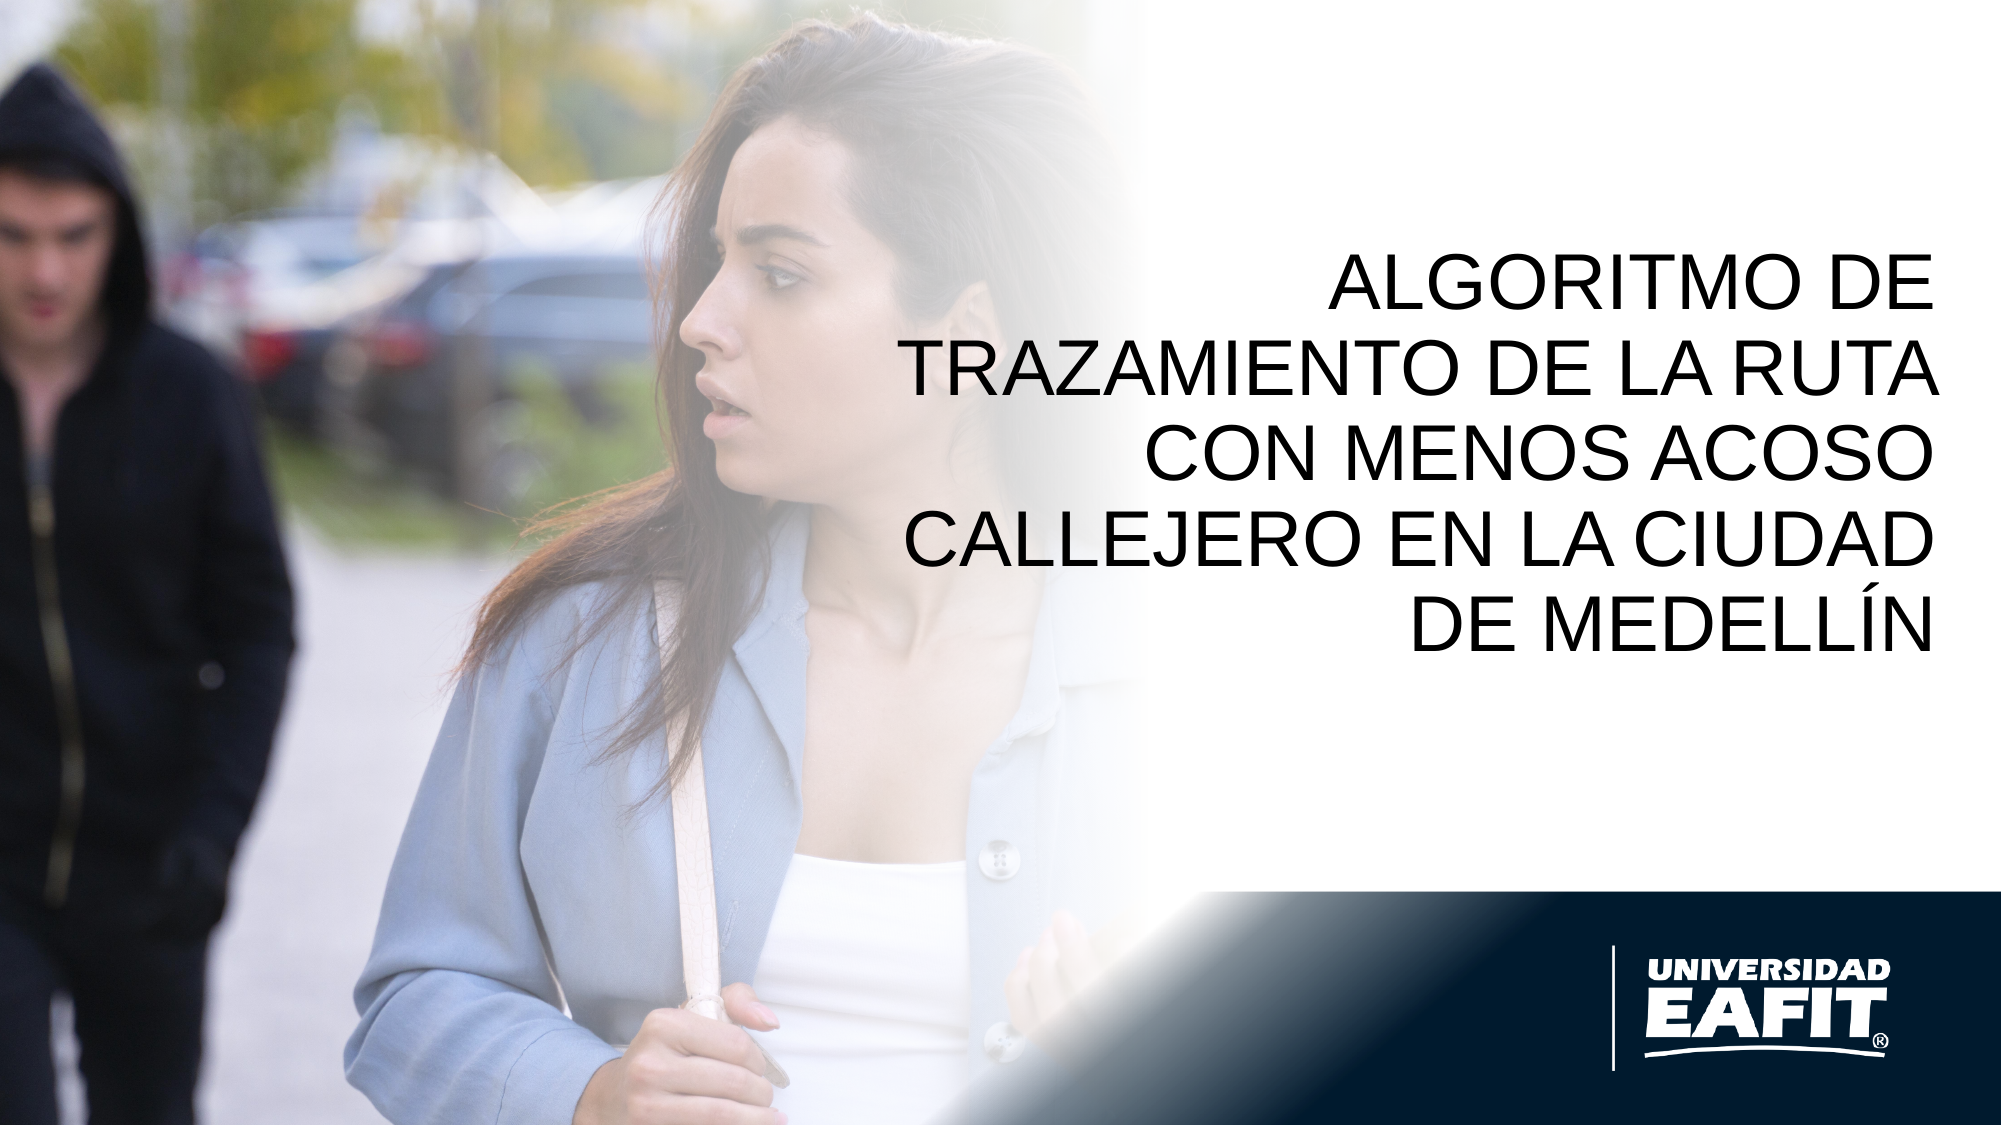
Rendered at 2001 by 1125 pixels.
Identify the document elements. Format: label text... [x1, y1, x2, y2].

picture [0, 0, 2001, 1125]
text_box [1394, 0, 2000, 883]
text_box ALGORITMO DE TRAZAMIENTO DE LA RUTA CON MENOS ACOSO CALLEJERO EN LA CIUDAD DE MEDELLÍN [1397, 408, 1952, 677]
